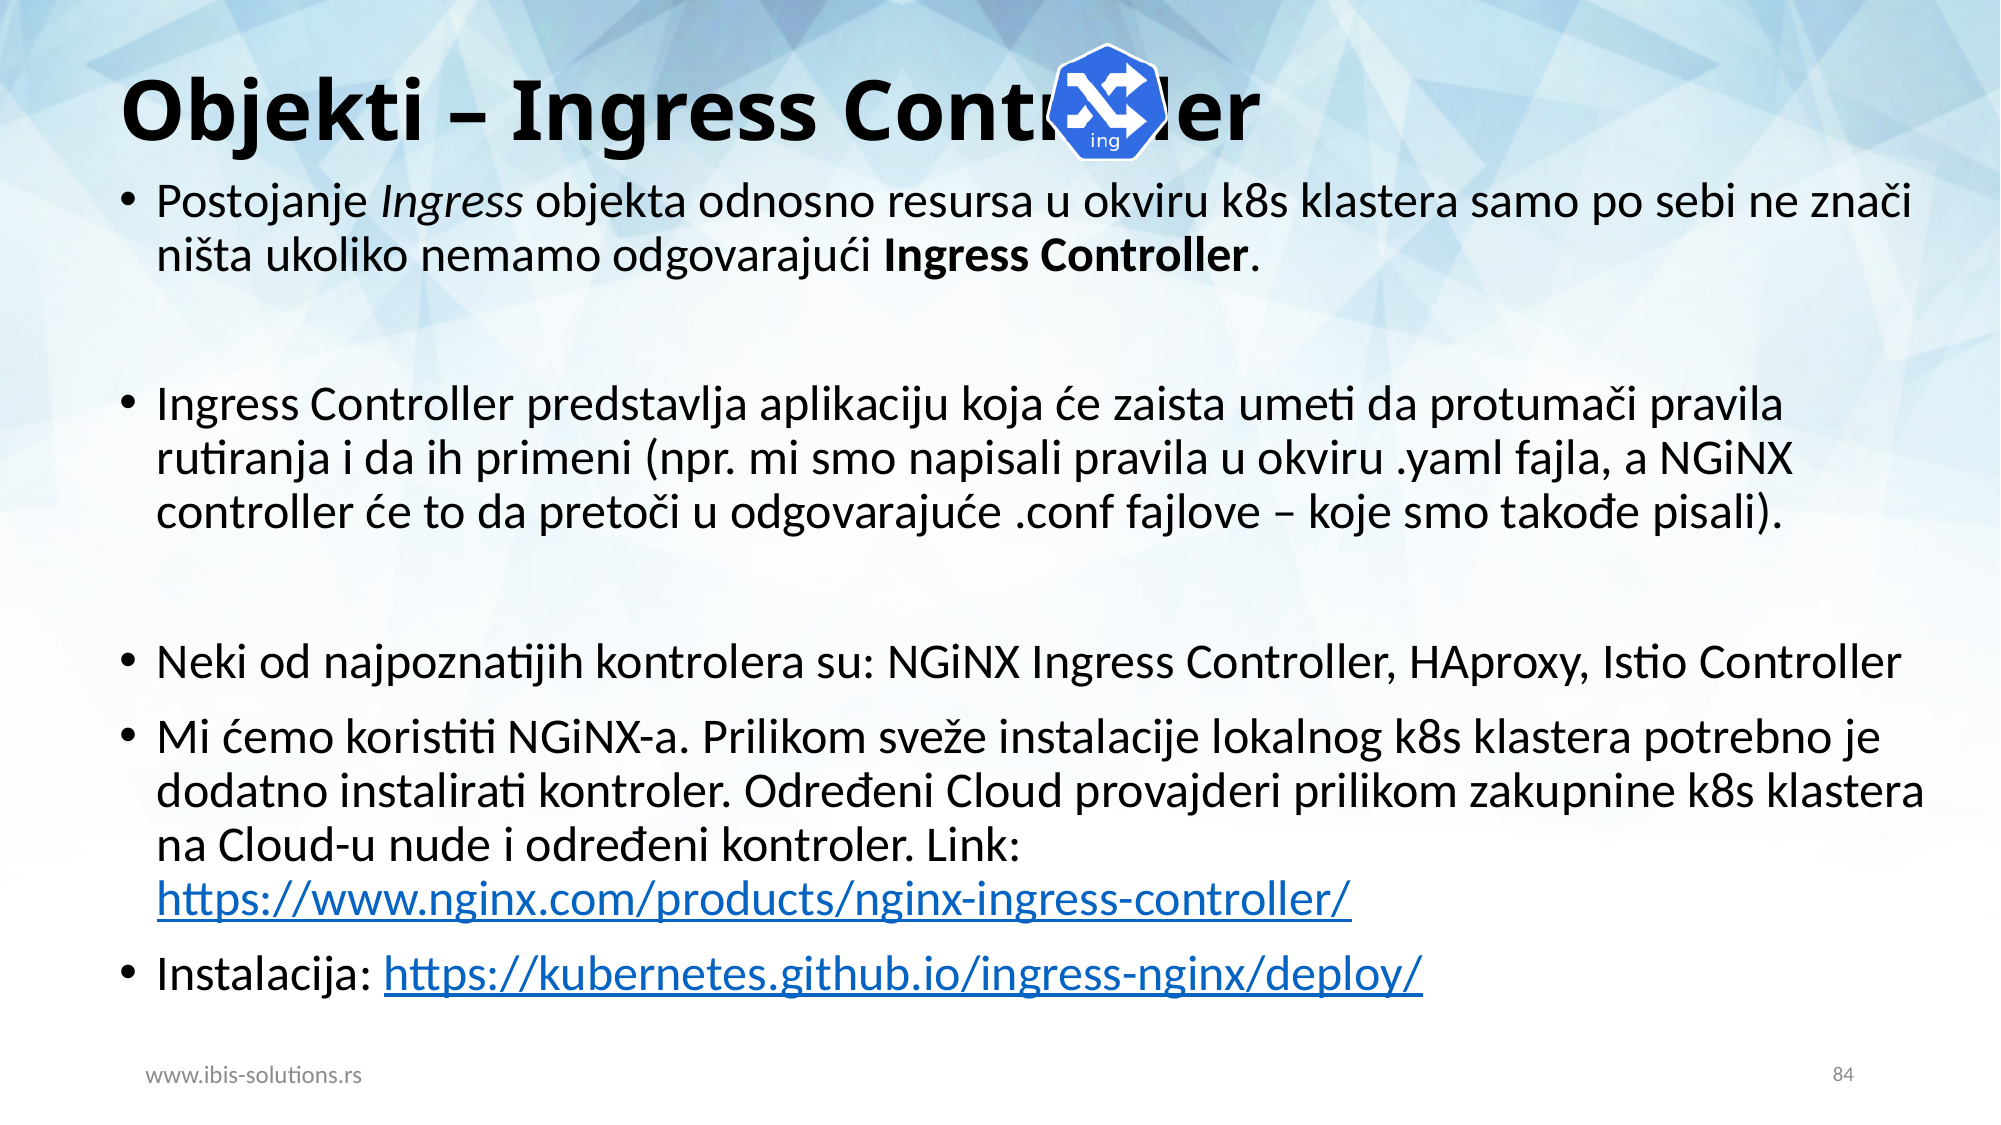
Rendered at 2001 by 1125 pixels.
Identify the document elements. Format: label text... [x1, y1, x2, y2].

text_box 84 [1756, 1046, 1869, 1100]
list Postojanje Ingress objekta odnosno resursa u okviru k8s klastera samo po sebi ne znači ništa ukoliko nemamo odgovarajući Ingress Controller. Ingress Controller predstavlja aplikaciju koja će zaista umeti da protumači pravila rutiranja i da ih primeni (npr. mi smo napisali pravila u okviru .yaml fajla, a NGiNX controller će to da pretoči u odgovarajuće .conf fajlove – koje smo takođe pisali). Neki od najpoznatijih kontrolera su: NGiNX Ingress Controller, HAproxy, Istio Controller Mi ćemo koristiti NGiNX-a. Prilikom sveže instalacije lokalnog k8s klastera potrebno je dodatno instalirati kontroler. Određeni Cloud provajderi prilikom zakupnine k8s klastera na Cloud-u nude i određeni kontroler. Link: https://www.nginx.com/products/nginx-ingress-controller/ Instalacija: https://kubernetes.github.io/ingress-nginx/deploy/ [104, 166, 1950, 1098]
title Objekti – Ingress Controller [104, 59, 1680, 166]
picture [1046, 43, 1168, 161]
text_box [0, 0, 2000, 1125]
text_box www.ibis-solutions.rs [130, 1046, 1239, 1100]
